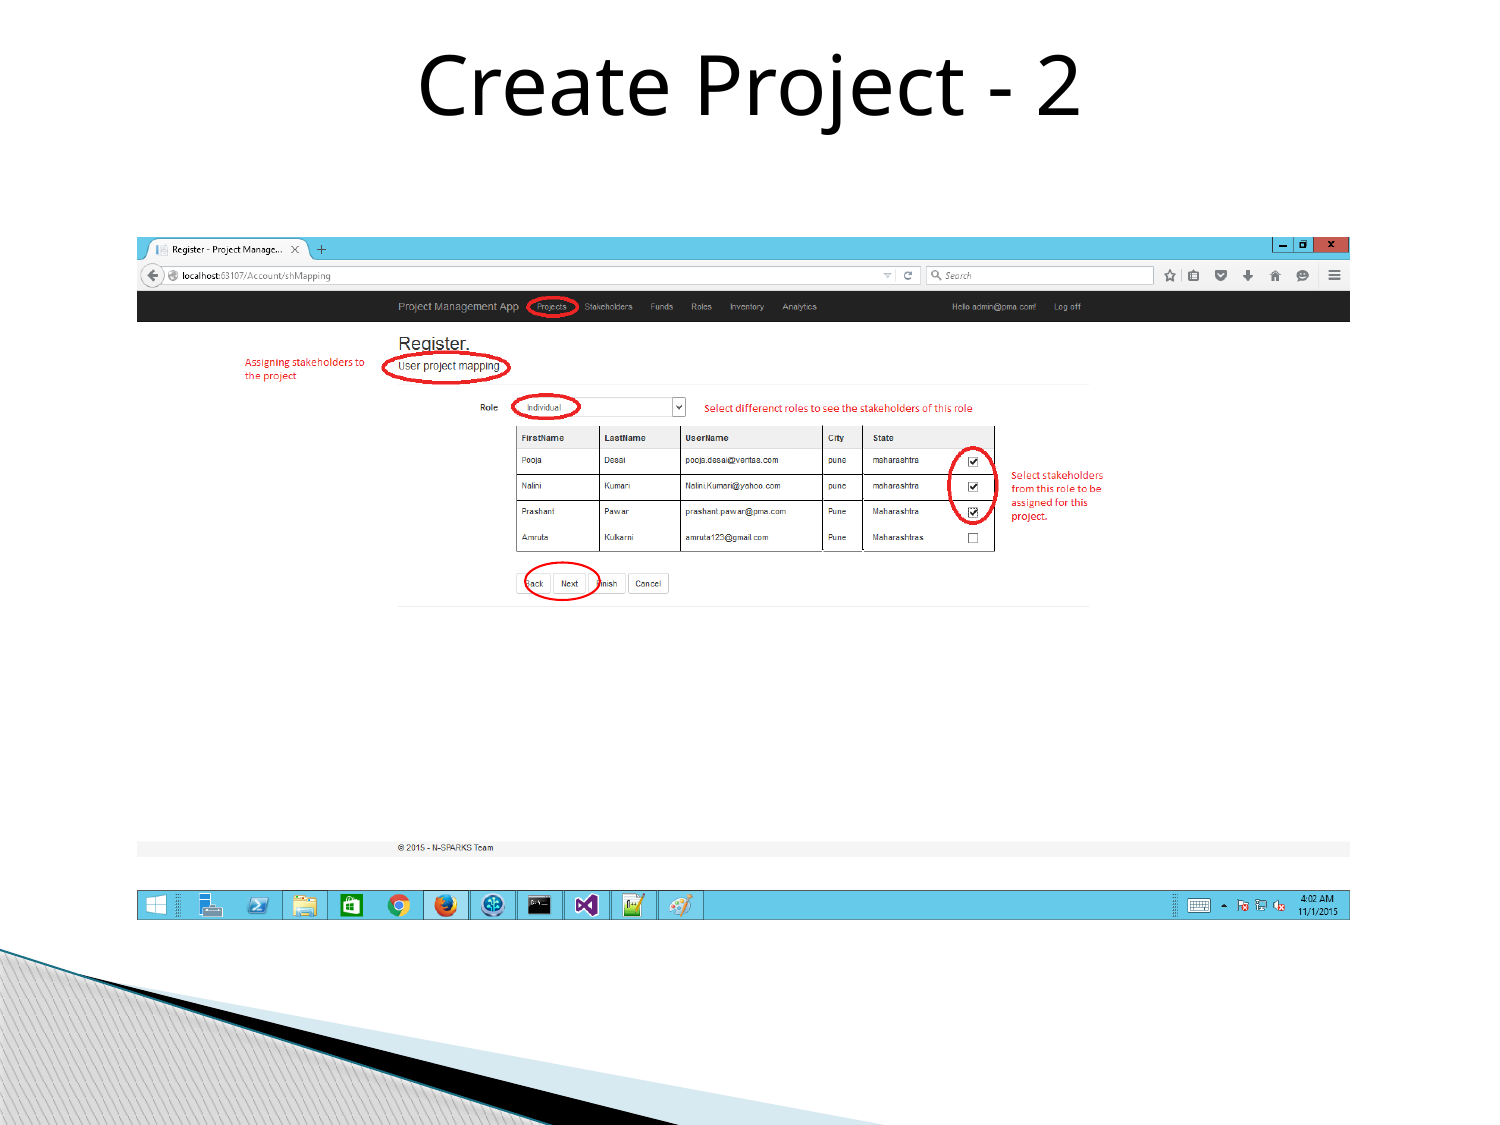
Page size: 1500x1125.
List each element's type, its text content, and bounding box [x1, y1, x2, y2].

picture [137, 237, 1351, 920]
text_box Create Project - 2 [0, 24, 1500, 140]
